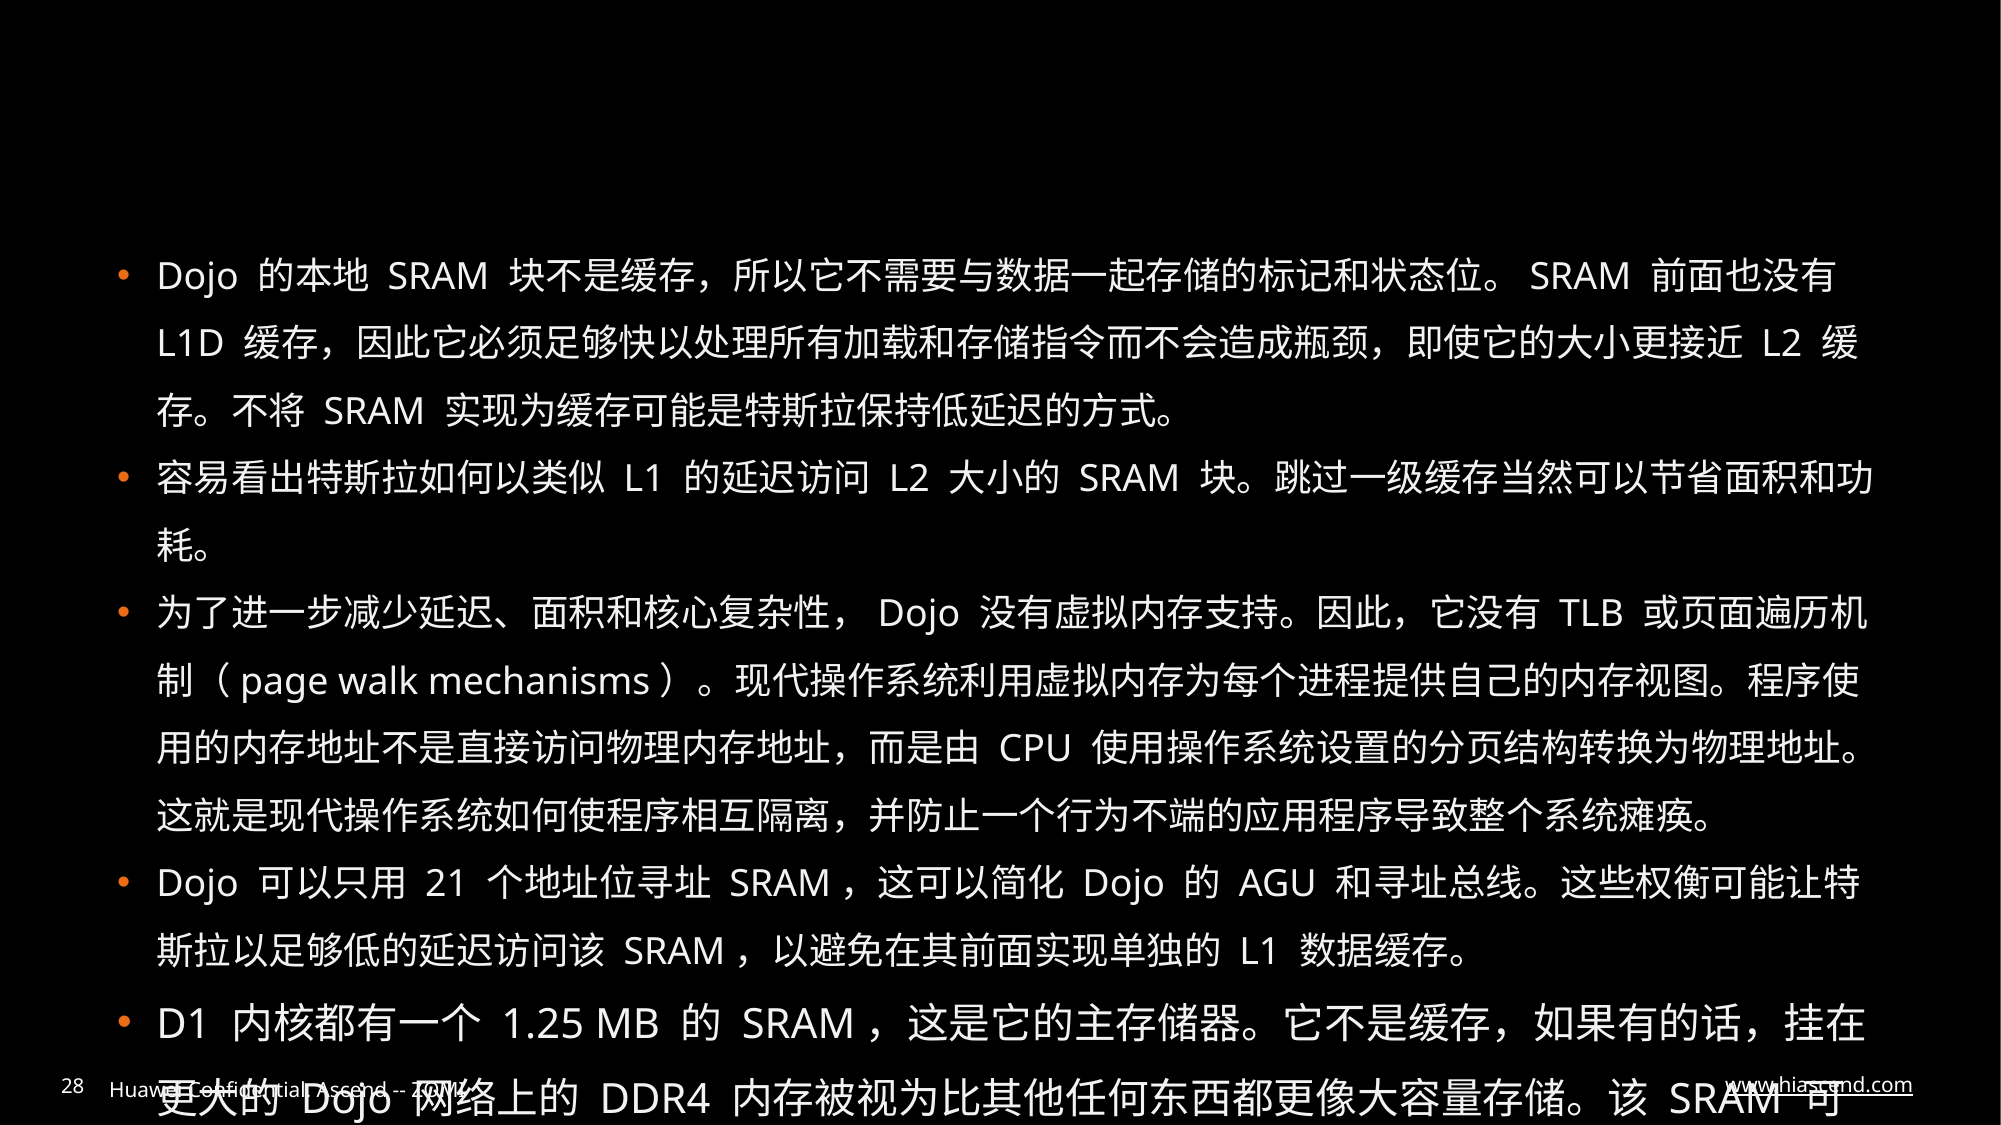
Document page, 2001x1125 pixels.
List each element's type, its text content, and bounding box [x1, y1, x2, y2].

list Dojo 的本地 SRAM 块不是缓存，所以它不需要与数据一起存储的标记和状态位。SRAM 前面也没有 L1D 缓存，因此它必须足够快以处理所有加载和存储指令而不会造成瓶颈，即使它的大小更接近 L2 缓存。不将 SRAM 实现为缓存可能是特斯拉保持低延迟的方式。 容易看出特斯拉如何以类似 L1 的延迟访问 L2 大小的 SRAM 块。跳过一级缓存当然可以节省面积和功耗。 为了进一步减少延迟、面积和核心复杂性，Dojo 没有虚拟内存支持。因此，它没有 TLB 或页面遍历机制（page walk mechanisms）。现代操作系统利用虚拟内存为每个进程提供自己的内存视图。程序使用的内存地址不是直接访问物理内存地址，而是由 CPU 使用操作系统设置的分页结构转换为物理地址。这就是现代操作系统如何使程序相互隔离，并防止一个行为不端的应用程序导致整个系统瘫痪。 Dojo 可以只用 21 个地址位寻址 SRAM，这可以简化 Dojo 的 AGU 和寻址总线。这些权衡可能让特斯拉以足够低的延迟访问该 SRAM，以避免在其前面实现单独的 L1 数据缓存。 D1 内核都有一个 1.25 MB 的 SRAM，这是它的主存储器。它不是缓存，如果有的话，挂在更大的 Dojo 网络上的 DDR4 内存被视为比其他任何东西都更像大容量存储。该 SRAM 可以以 400 GB/秒的速度加载并以 270 GB/秒的速度存储，并且该芯片具有明确的指令，可以将数据移入或移出 Dojo 机器中其他内核的外部 SRAM 存储器。嵌入在该 SRAM 中的是一个列表解析器引擎（list parser engine），该引擎馈入解码器对和一个收集引擎（gather engine），馈入向量寄存器文件，它们一起可以将信息发送到其他节点或从其他节点获取信息，而无需像与其他 CPU 架构。 [102, 221, 1901, 1049]
